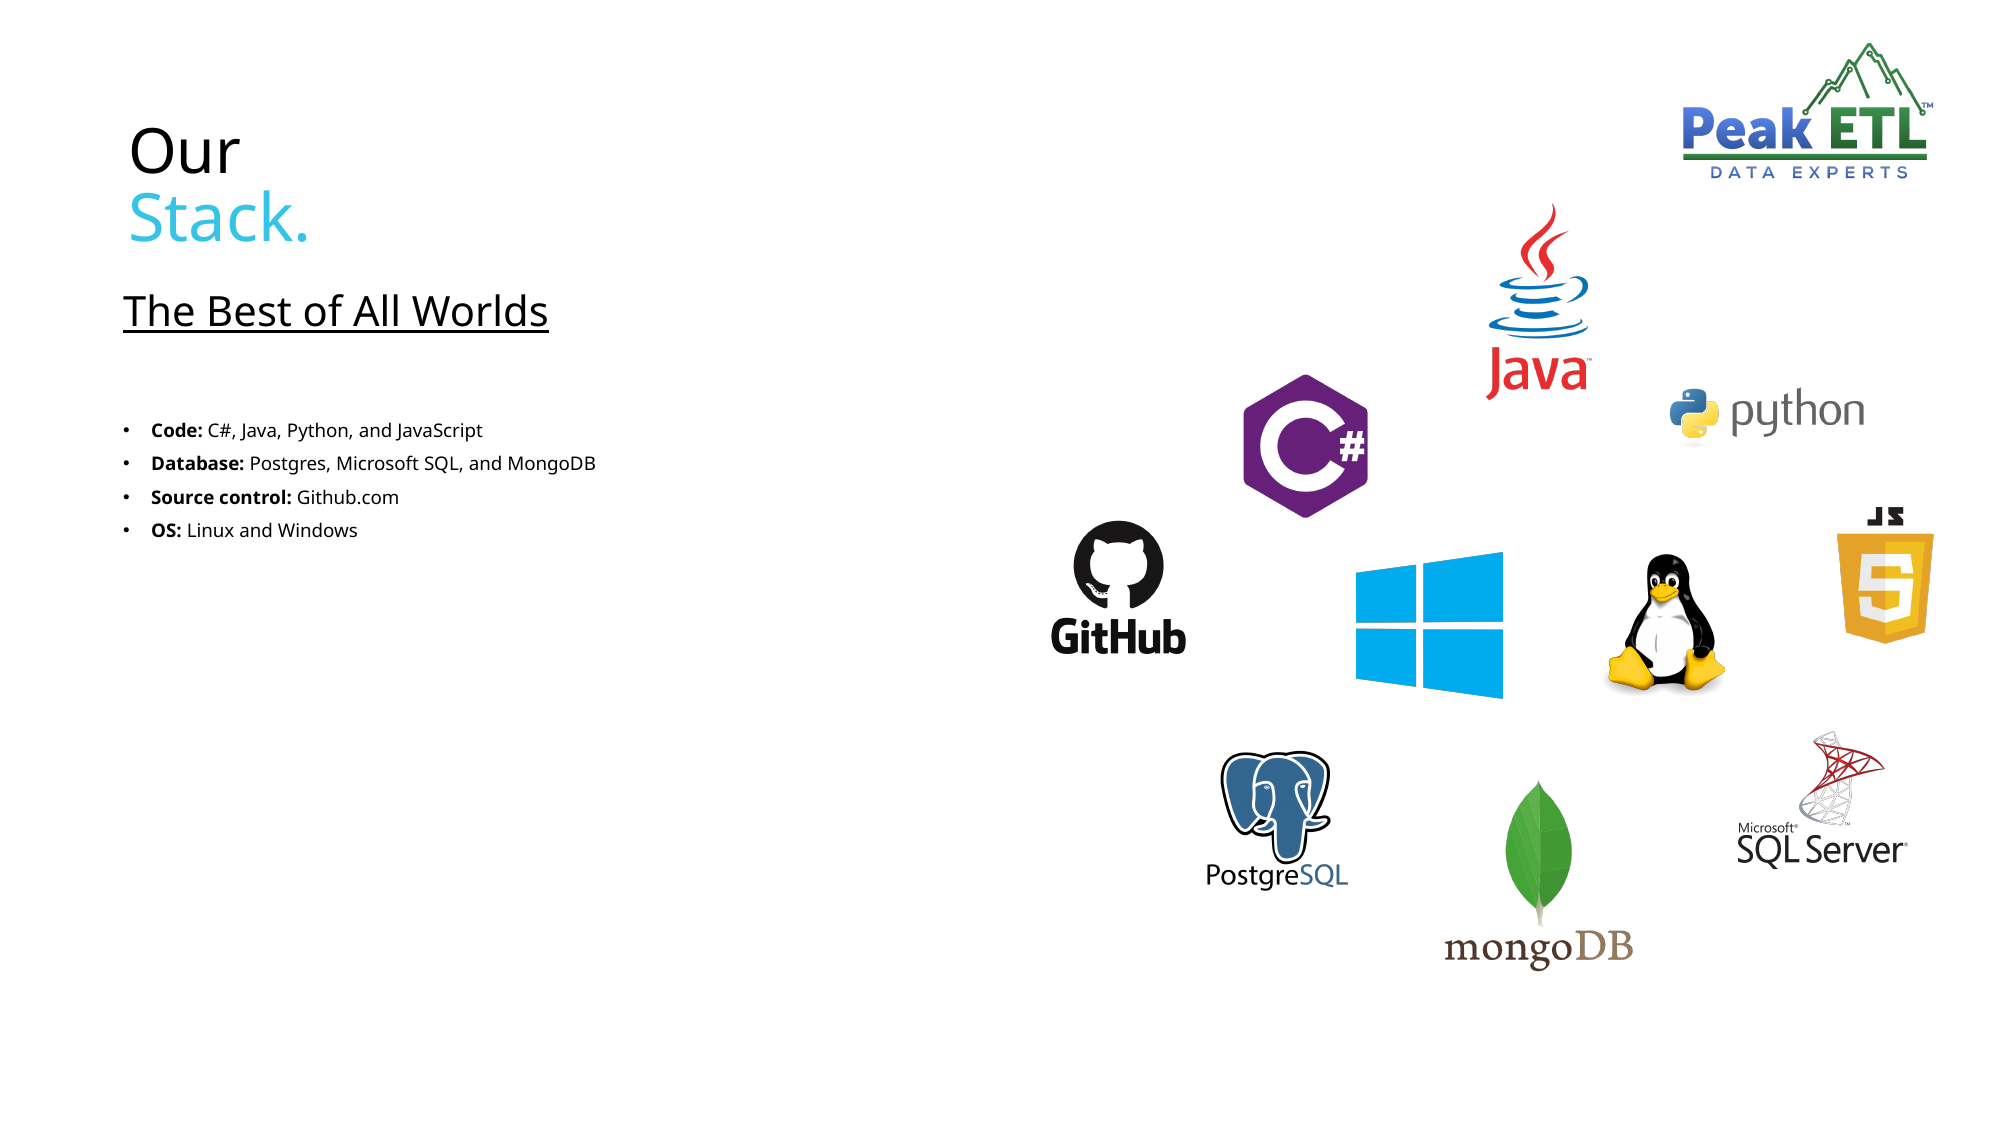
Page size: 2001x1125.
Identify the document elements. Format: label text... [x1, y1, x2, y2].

text_box The Best of All Worlds [108, 277, 1000, 343]
picture [1666, 33, 1950, 187]
picture [1666, 317, 1935, 644]
picture [1204, 746, 1351, 893]
picture [1051, 519, 1186, 654]
picture [1438, 775, 1639, 976]
picture [1232, 372, 1379, 520]
picture [1589, 552, 1737, 700]
picture [1738, 731, 1908, 869]
picture [1438, 201, 1639, 402]
picture [1356, 552, 1503, 700]
text_box Our Stack. [113, 109, 328, 263]
text_box Code: C#, Java, Python, and JavaScript Database: Postgres, Microsoft SQL, and MongoDB Source control: Github.com OS: Linux and Windows [108, 400, 774, 582]
